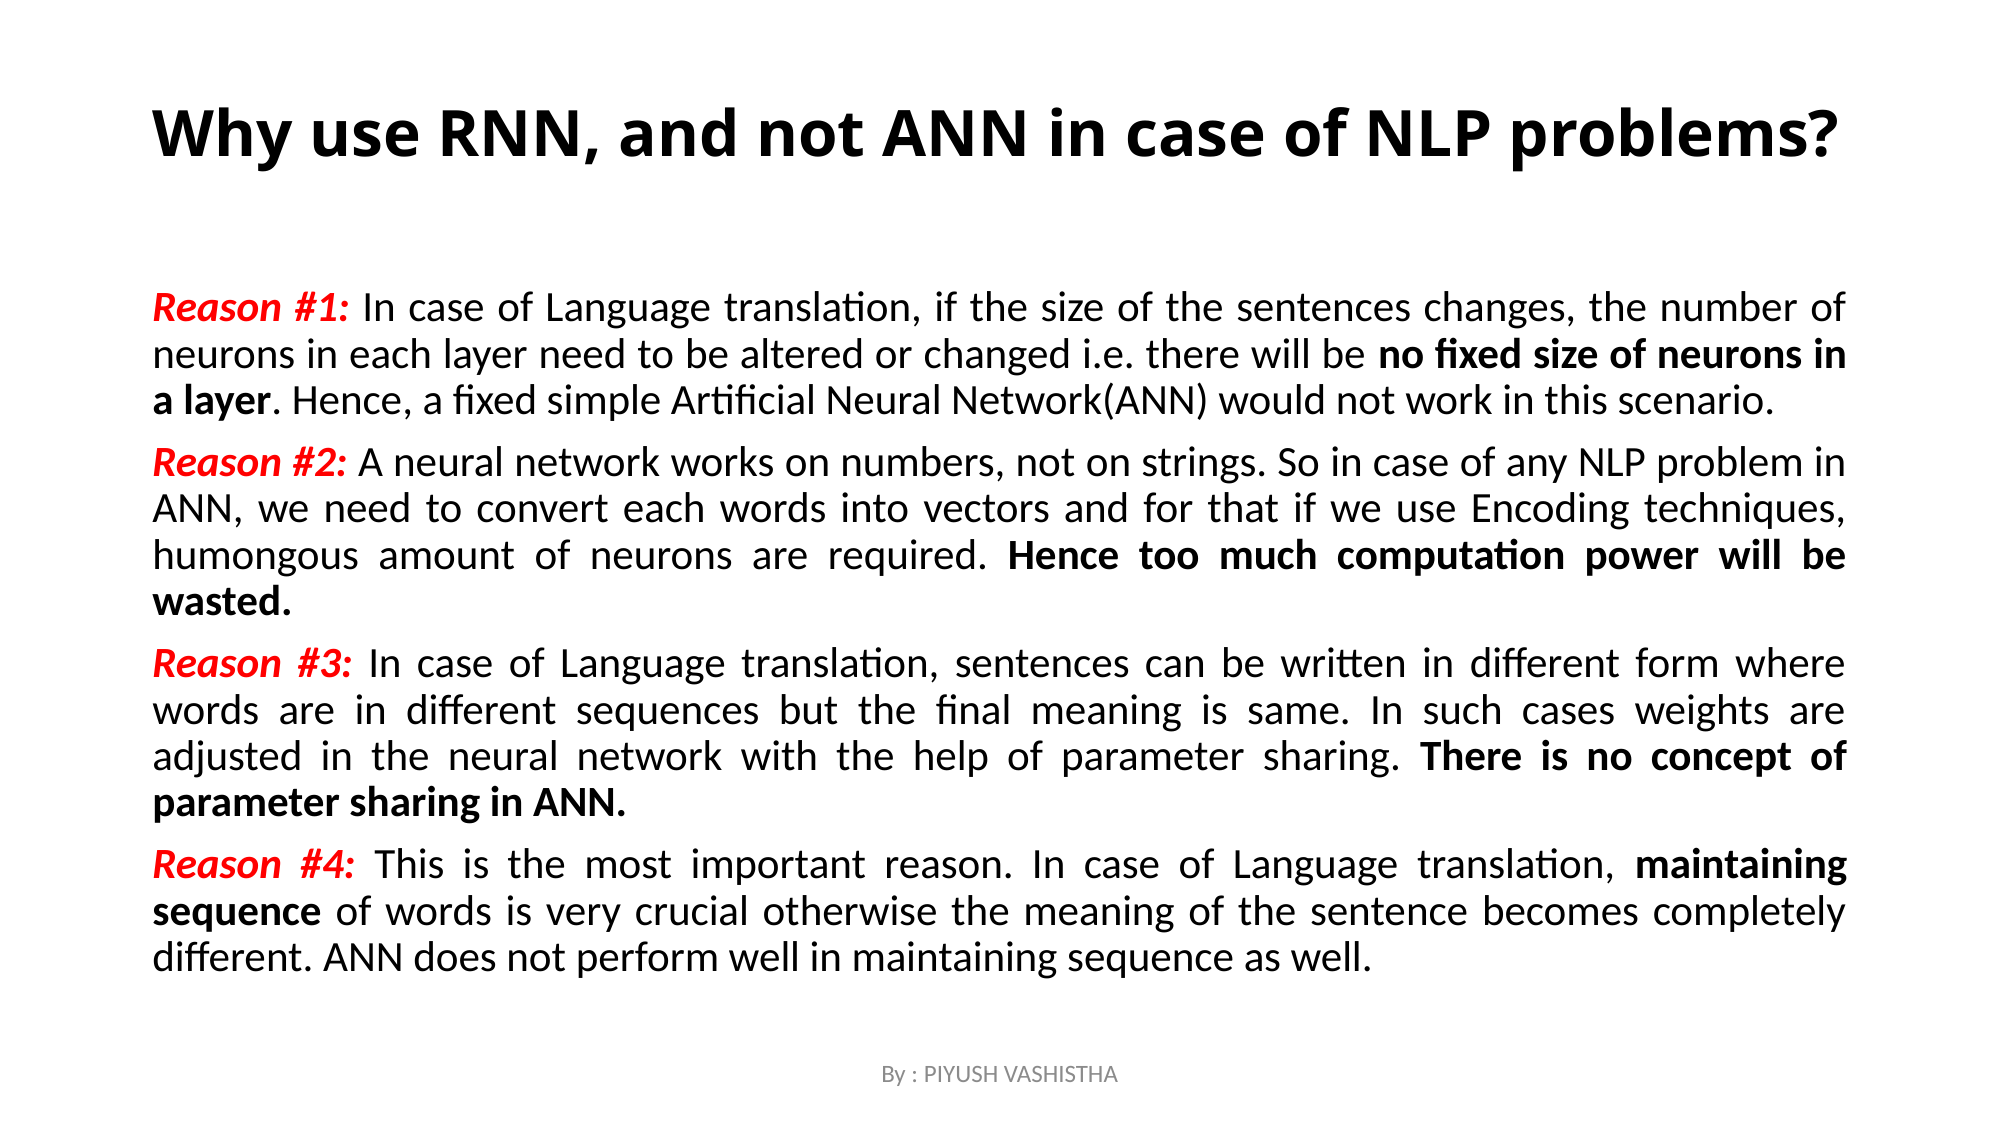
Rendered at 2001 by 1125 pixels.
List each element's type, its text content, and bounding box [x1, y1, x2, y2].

list Reason #1: In case of Language translation, if the size of the sentences changes, the number of neurons in each layer need to be altered or changed i.e. there will be no fixed size of neurons in a layer. Hence, a fixed simple Artificial Neural Network(ANN) would not work in this scenario. Reason #2: A neural network works on numbers, not on strings. So in case of any NLP problem in ANN, we need to convert each words into vectors and for that if we use Encoding techniques, humongous amount of neurons are required. Hence too much computation power will be wasted. Reason #3: In case of Language translation, sentences can be written in different form where words are in different sequences but the final meaning is same. In such cases weights are adjusted in the neural network with the help of parameter sharing. There is no concept of parameter sharing in ANN. Reason #4: This is the most important reason. In case of Language translation, maintaining sequence of words is very crucial otherwise the meaning of the sentence becomes completely different. ANN does not perform well in maintaining sequence as well. [137, 277, 1863, 1014]
footer By : PIYUSH VASHISTHA [662, 1042, 1338, 1103]
title Why use RNN, and not ANN in case of NLP problems? [137, 59, 1863, 213]
